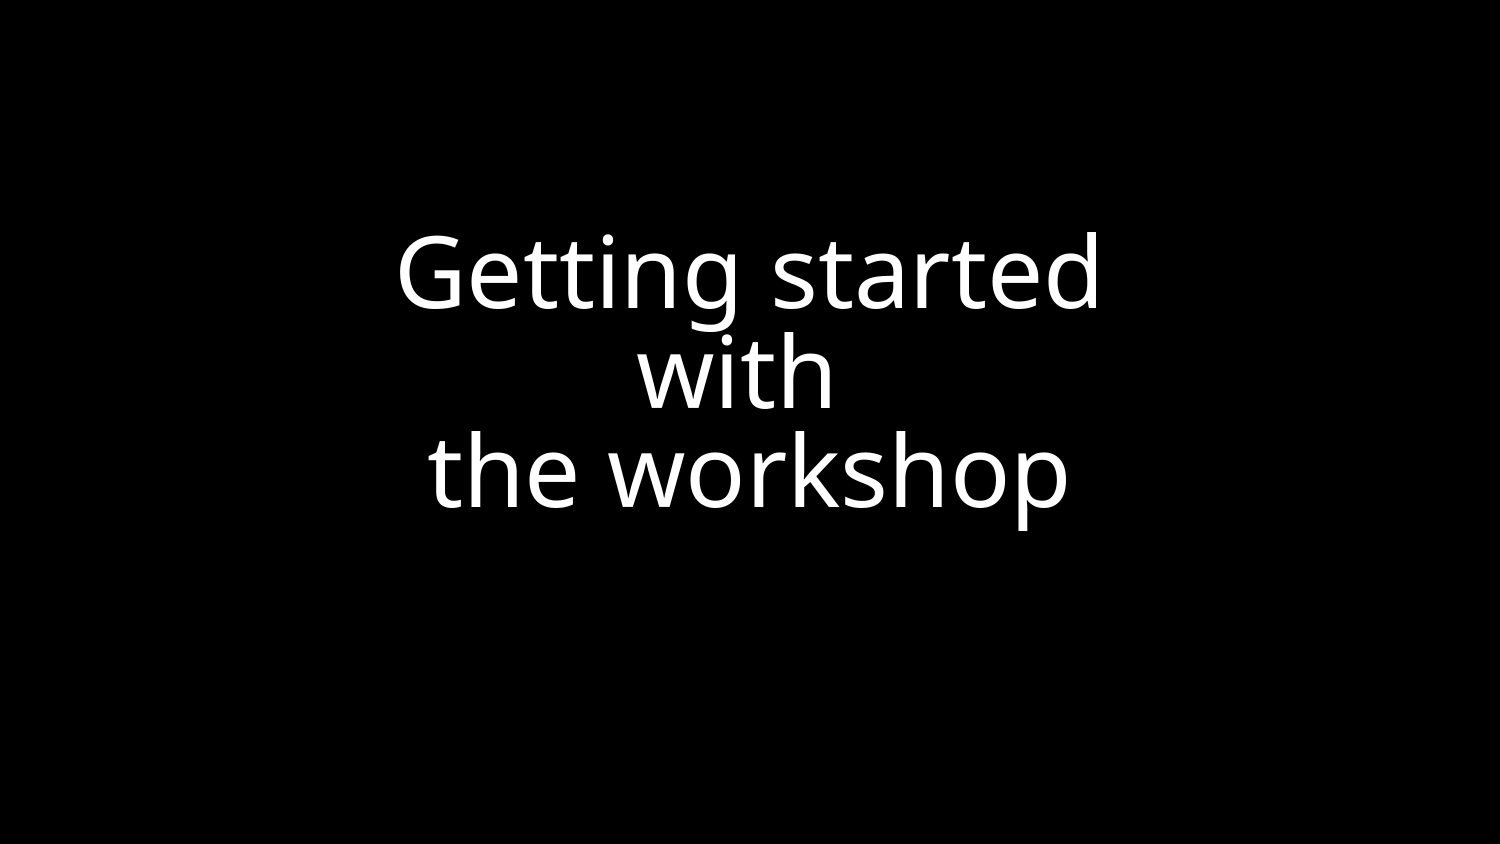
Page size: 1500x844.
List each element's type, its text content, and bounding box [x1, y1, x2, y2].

title Getting started with the workshop [315, 229, 1185, 396]
